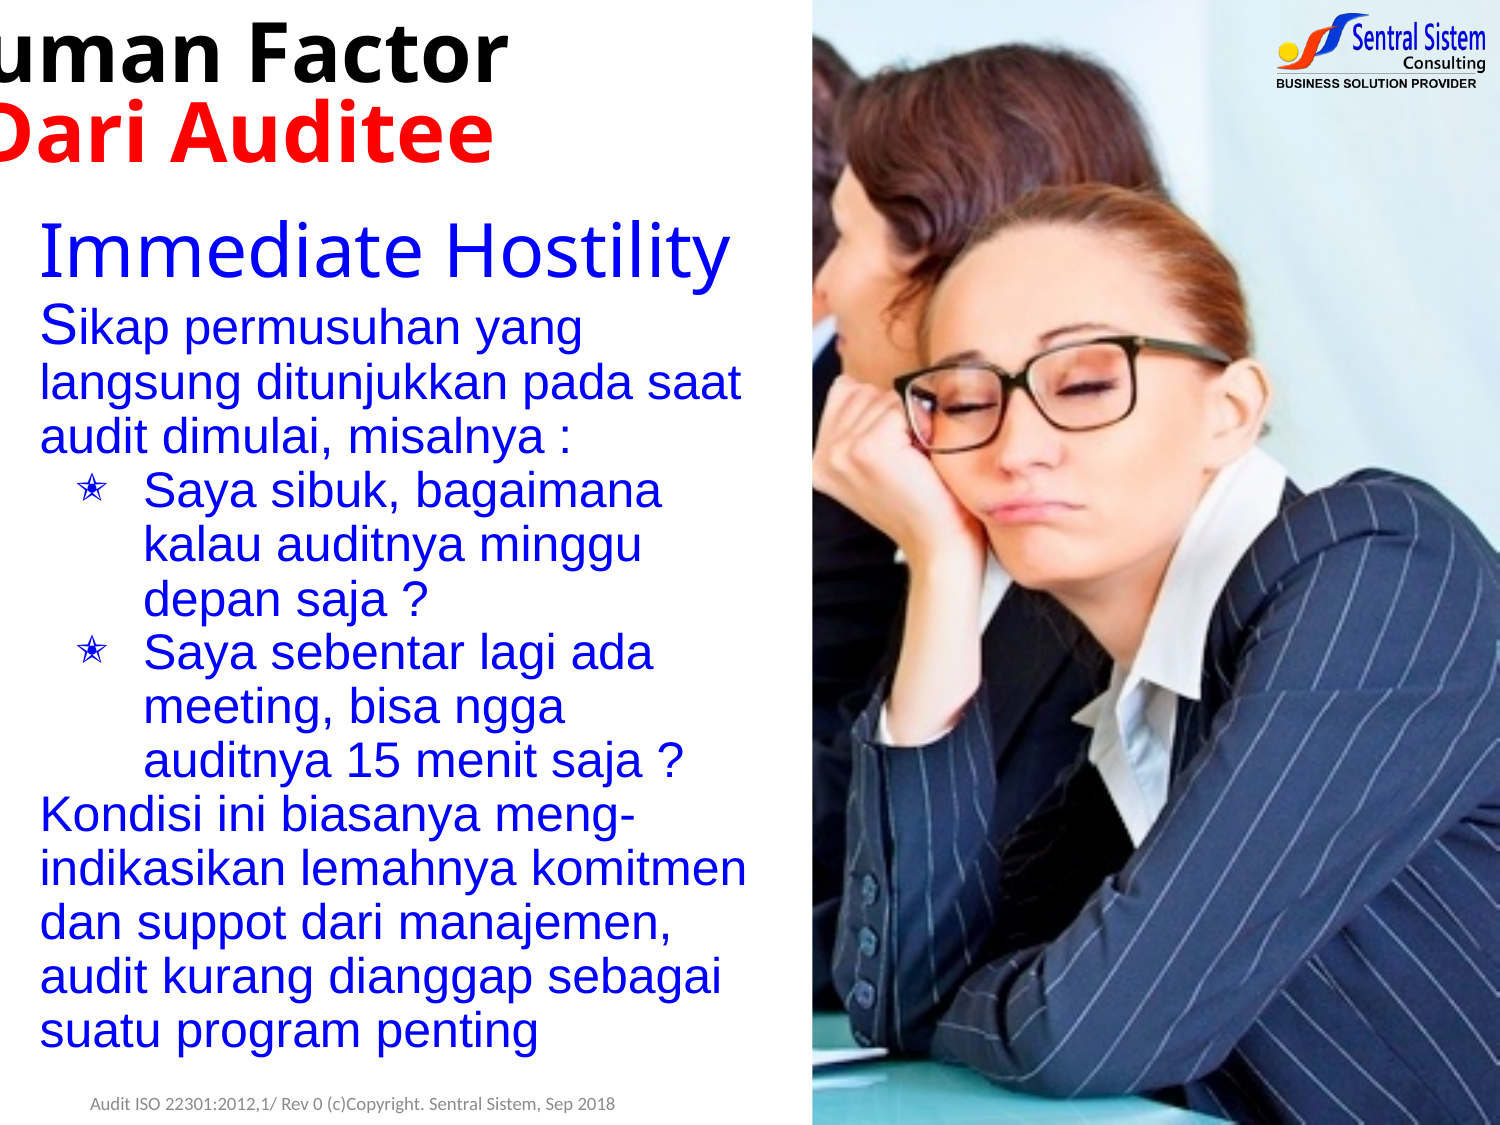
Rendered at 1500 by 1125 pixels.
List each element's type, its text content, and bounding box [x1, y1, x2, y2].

text_box Immediate Hostility Sikap permusuhan yang langsung ditunjukkan pada saat audit dimulai, misalnya : Saya sibuk, bagaimana kalau auditnya minggu depan saja ? Saya sebentar lagi ada meeting, bisa ngga auditnya 15 menit saja ? Kondisi ini biasanya meng-indikasikan lemahnya komitmen dan suppot dari manajemen, audit kurang dianggap sebagai suatu program penting [24, 205, 775, 1066]
footer Audit ISO 22301:2012,1/ Rev 0 (c)Copyright. Sentral Sistem, Sep 2018 [75, 1079, 807, 1125]
picture [812, 0, 1500, 1125]
text_box Dari Auditee [0, 107, 511, 187]
text_box Human Factor [0, 0, 526, 107]
